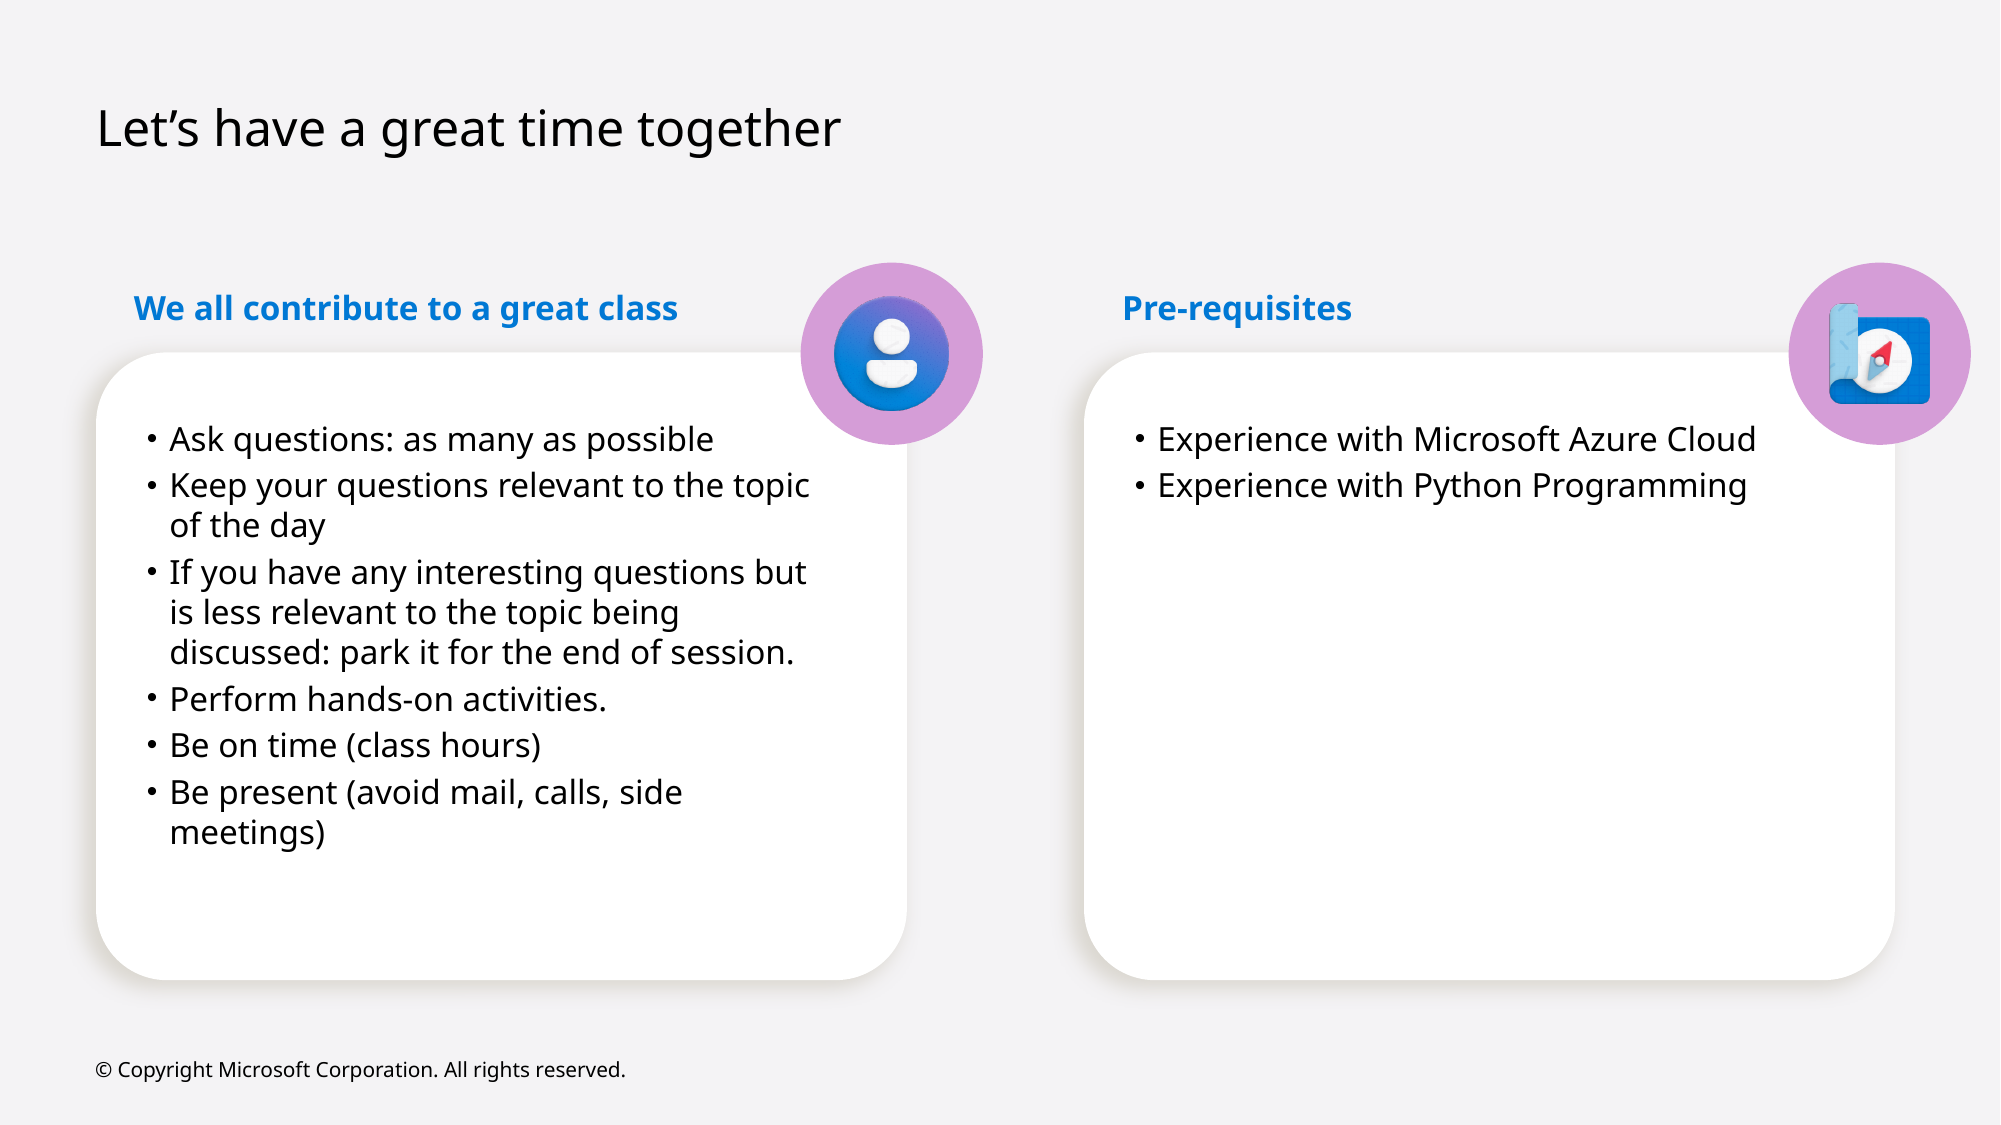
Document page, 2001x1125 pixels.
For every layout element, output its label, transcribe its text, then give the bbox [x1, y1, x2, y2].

text_box Experience with Microsoft Azure Cloud Experience with Python Programming [1083, 351, 1896, 982]
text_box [800, 262, 984, 446]
title Let’s have a great time together [96, 96, 1441, 147]
text_box We all contribute to a great class [133, 287, 738, 328]
text_box Pre-requisites [1121, 287, 1788, 328]
footer © Copyright Microsoft Corporation. All rights reserved. [95, 1053, 776, 1086]
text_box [1788, 262, 1972, 446]
text_box Ask questions: as many as possible Keep your questions relevant to the topic of the day If you have any interesting questions but is less relevant to the topic being discussed: park it for the end of session. Perform hands-on activities. Be on time (class hours) Be present (avoid mail, calls, side meetings) [95, 351, 908, 982]
